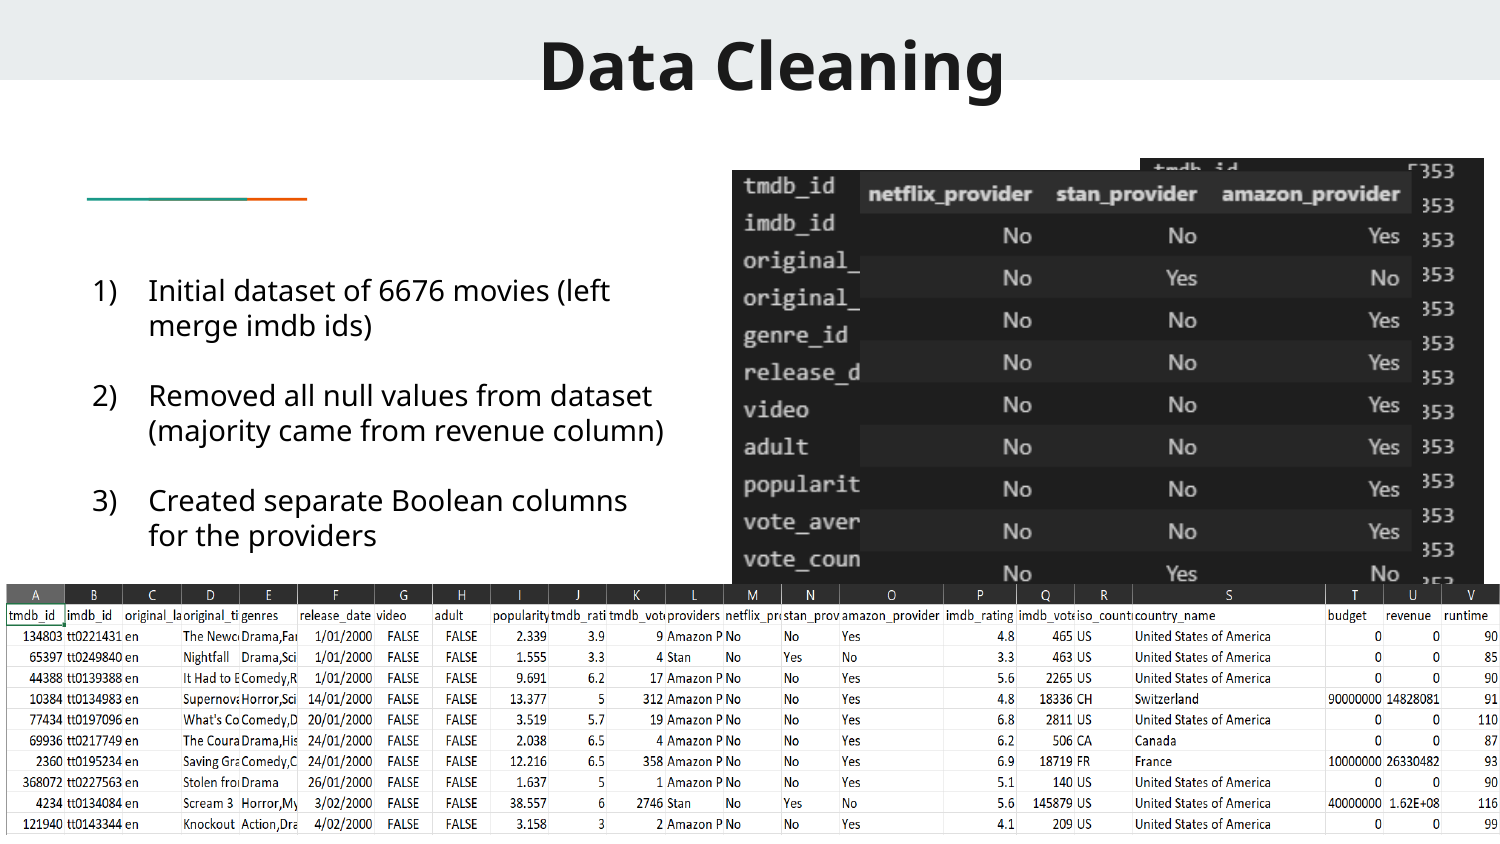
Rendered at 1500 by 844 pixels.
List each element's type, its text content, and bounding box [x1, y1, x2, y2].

title Data Cleaning [122, 8, 1423, 150]
picture [6, 158, 1500, 835]
text_box Initial dataset of 6676 movies (left merge imdb ids) Removed all null values from dataset (majority came from revenue column) Created separate Boolean columns for the providers [77, 265, 685, 582]
